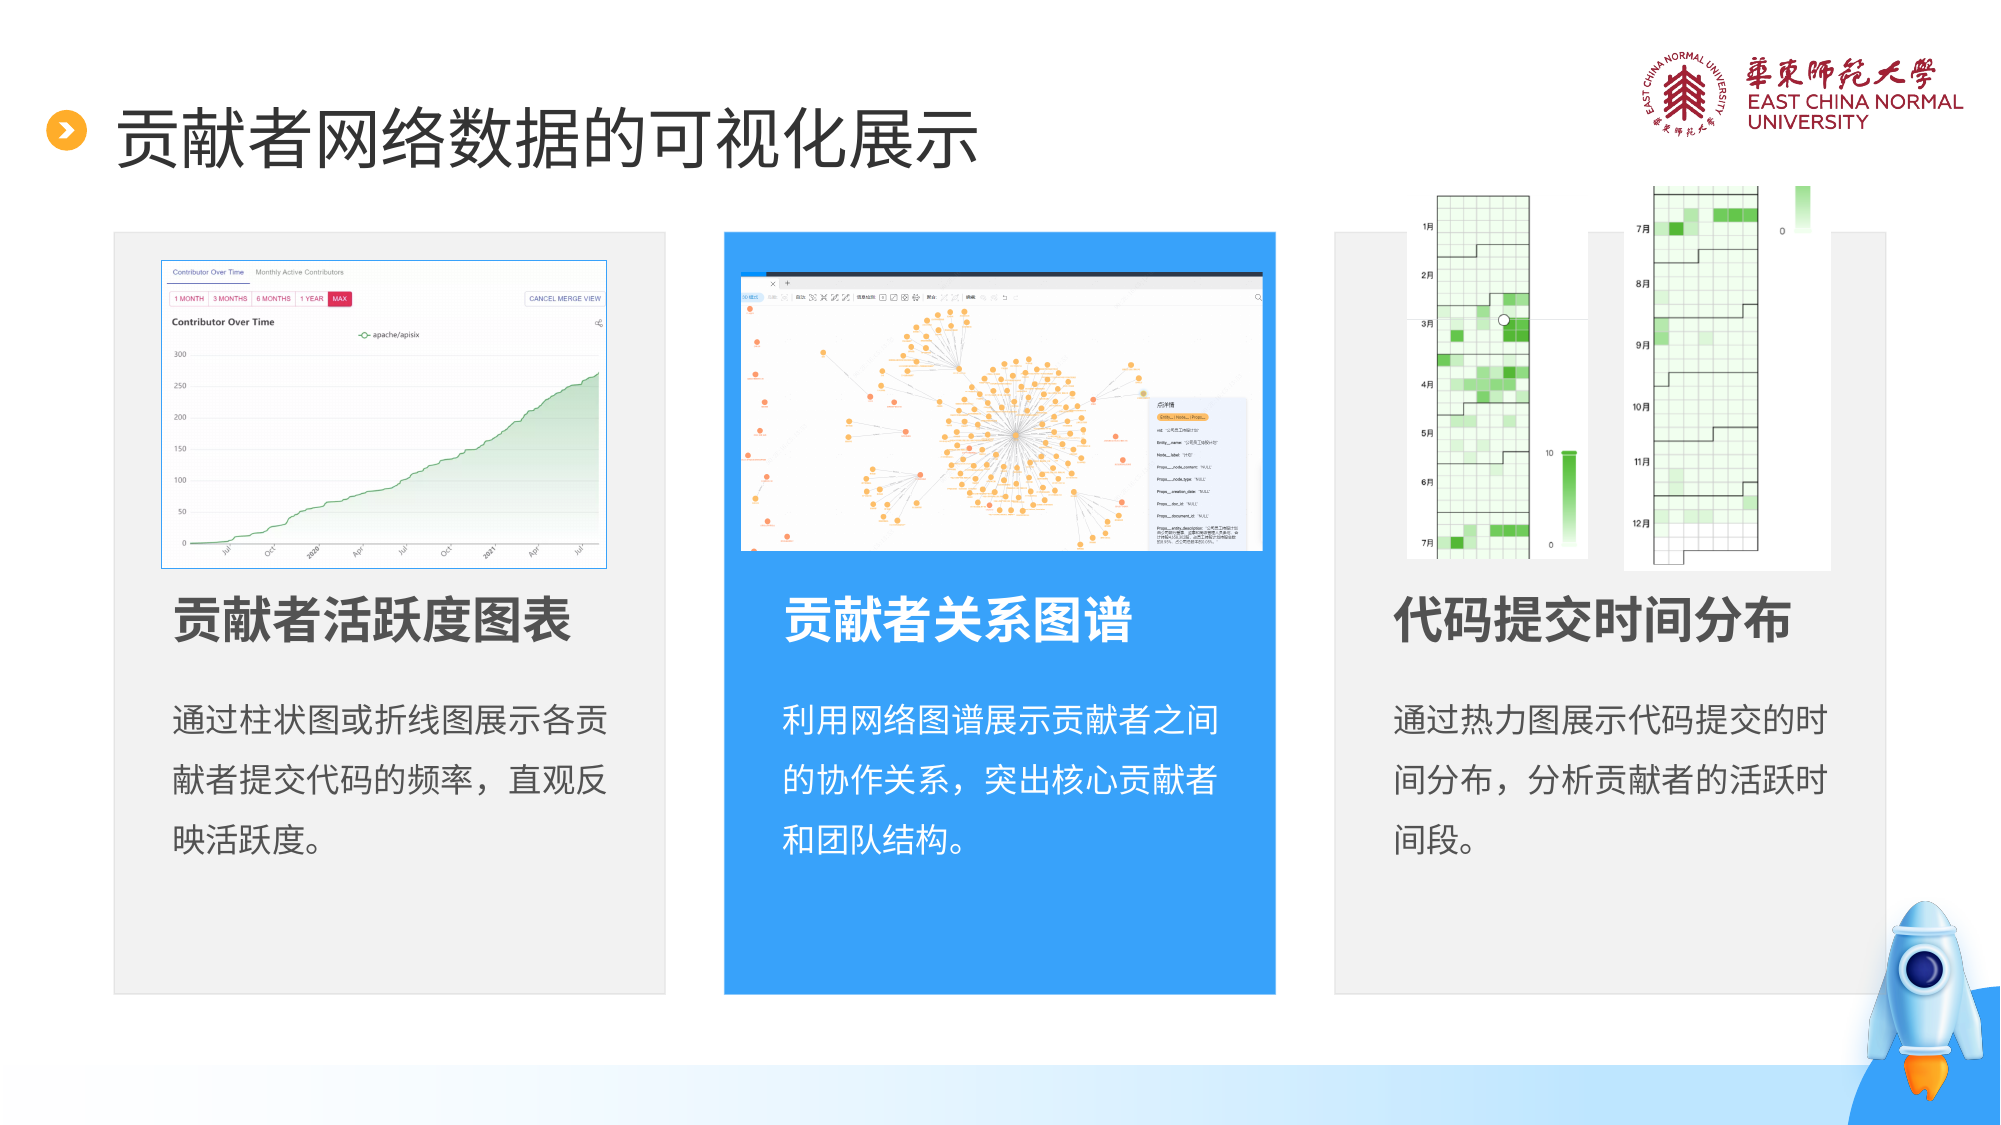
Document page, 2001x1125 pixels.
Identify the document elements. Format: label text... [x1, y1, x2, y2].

text_box 贡献者活跃度图表 [172, 575, 610, 663]
picture [740, 272, 1263, 551]
text_box [724, 231, 1277, 995]
picture [1859, 901, 1992, 1101]
picture [161, 260, 607, 569]
picture [1630, 41, 1978, 146]
title 贡献者网络数据的可视化展示 [114, 59, 1886, 178]
text_box 通过热力图展示代码提交的时间分布，分析贡献者的活跃时间段。 [1393, 679, 1830, 980]
picture [1407, 195, 1588, 559]
text_box [1334, 231, 1887, 995]
picture [1624, 186, 1831, 571]
text_box 通过柱状图或折线图展示各贡献者提交代码的频率，直观反映活跃度。 [172, 679, 610, 980]
text_box [113, 231, 666, 995]
text_box 代码提交时间分布 [1393, 575, 1830, 663]
text_box 利用网络图谱展示贡献者之间的协作关系，突出核心贡献者和团队结构。 [783, 679, 1220, 980]
text_box 贡献者关系图谱 [783, 575, 1220, 663]
